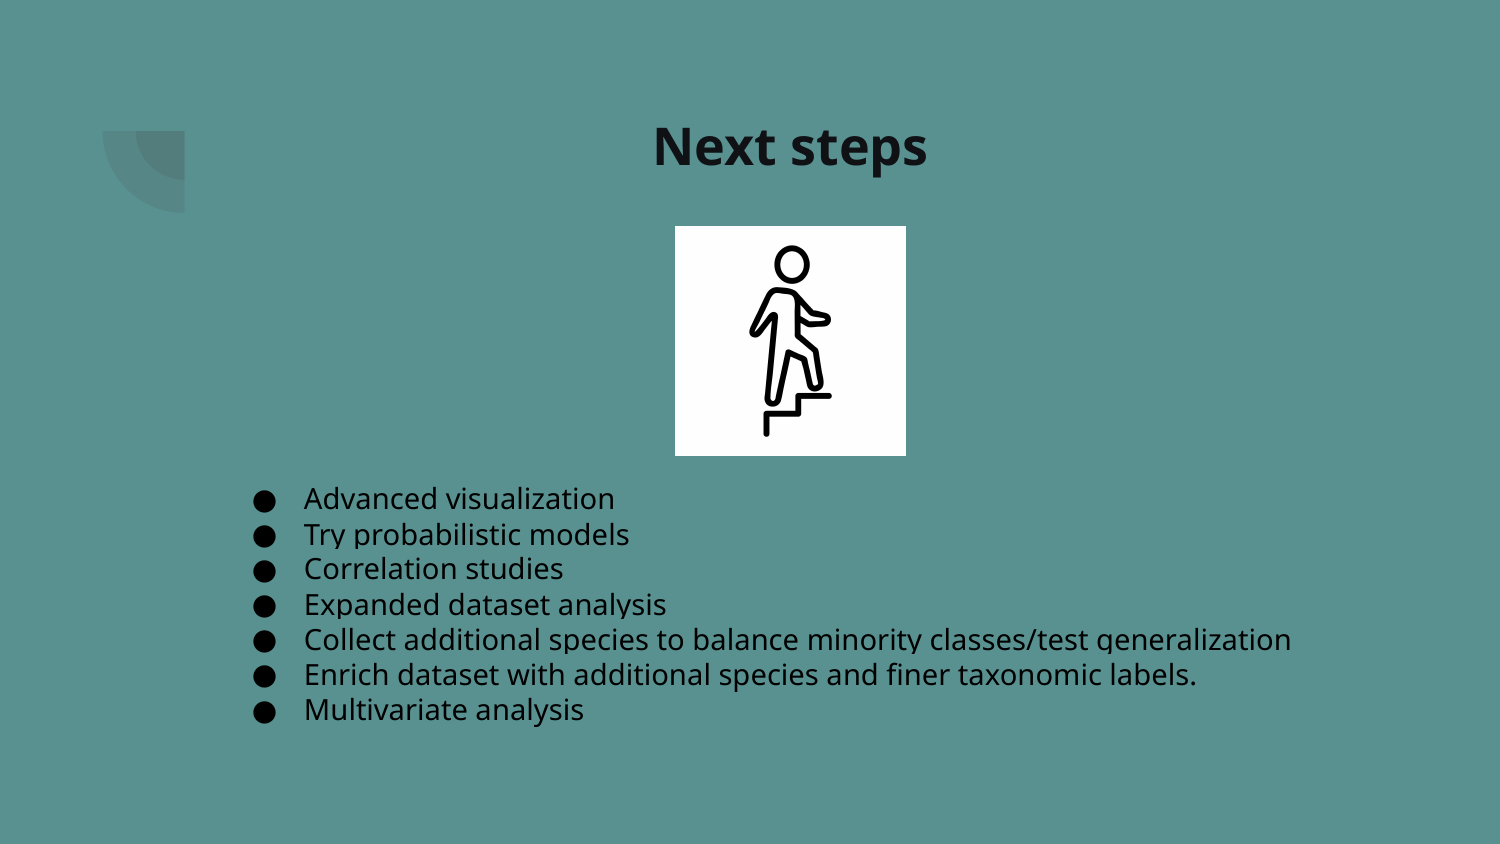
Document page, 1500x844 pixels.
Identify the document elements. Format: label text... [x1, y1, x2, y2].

list Advanced visualization Try probabilistic models Correlation studies Expanded dataset analysis Collect additional species to balance minority classes/test generalization Enrich dataset with additional species and finer taxonomic labels. Multivariate analysis [213, 465, 1368, 777]
title Next steps [213, 98, 1368, 201]
picture [675, 225, 906, 456]
